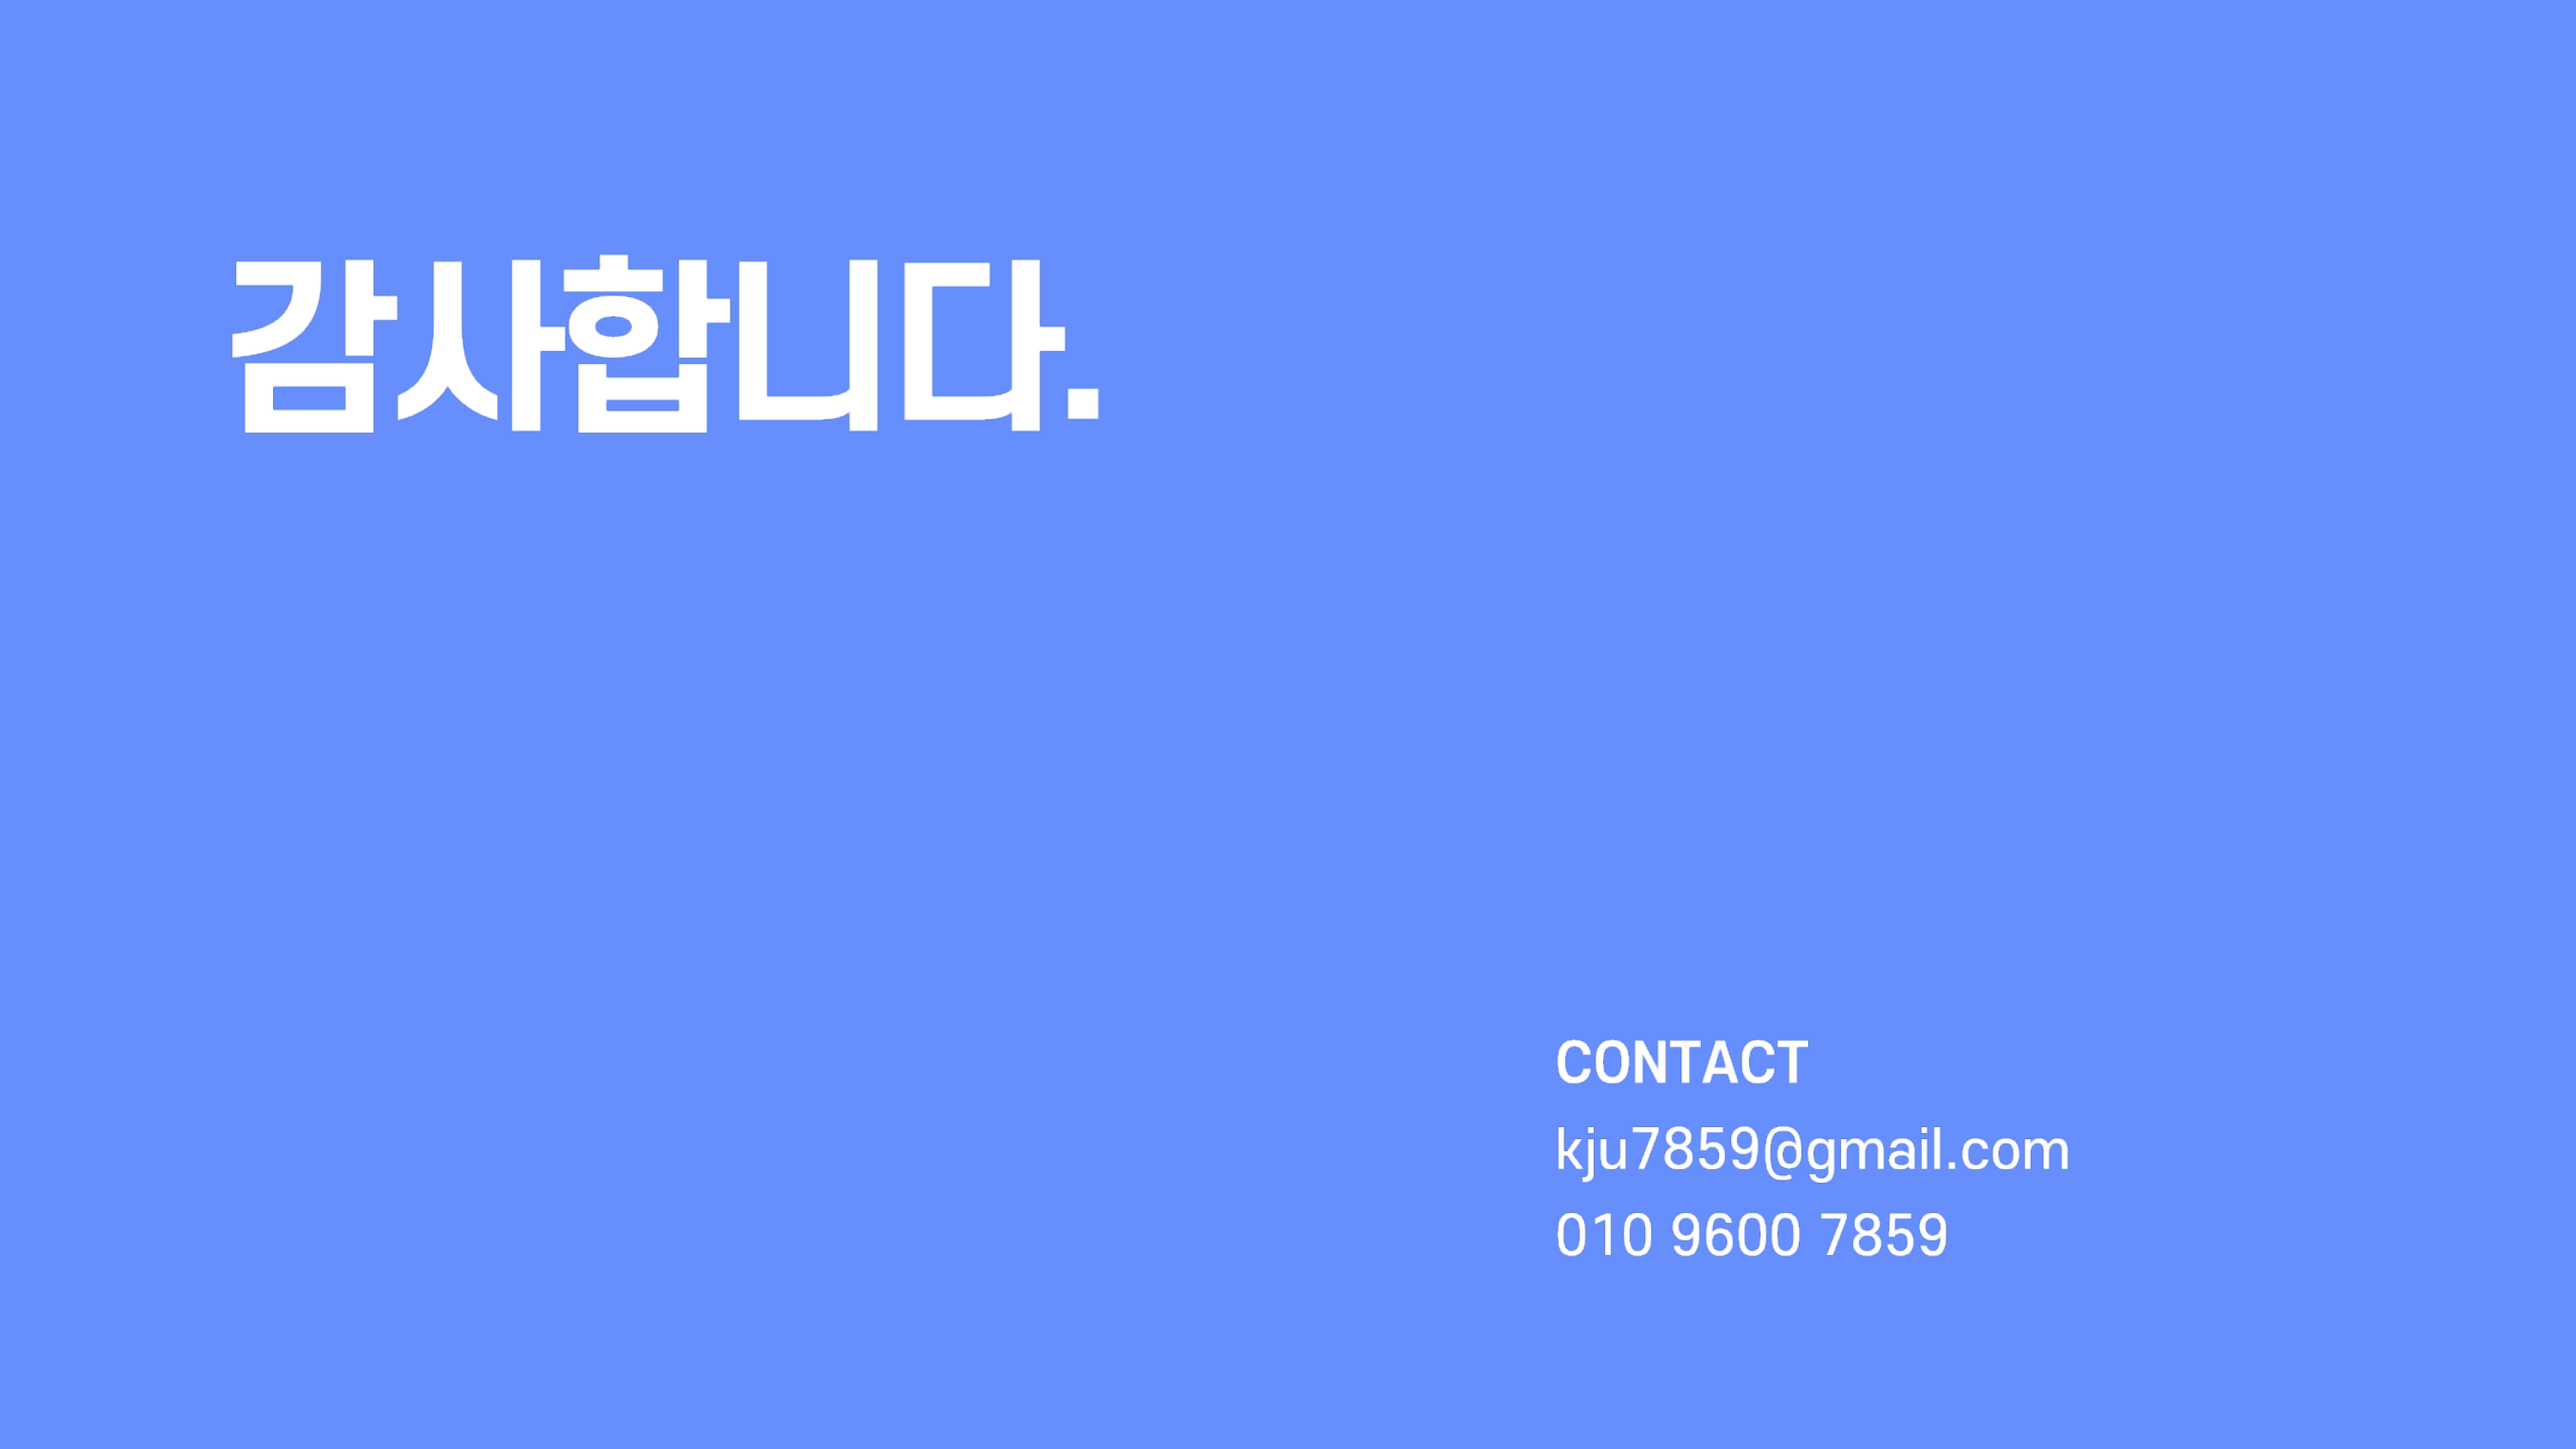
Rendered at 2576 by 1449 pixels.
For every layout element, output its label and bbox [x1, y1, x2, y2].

picture [1546, 1017, 2095, 1282]
picture [192, 186, 1184, 518]
